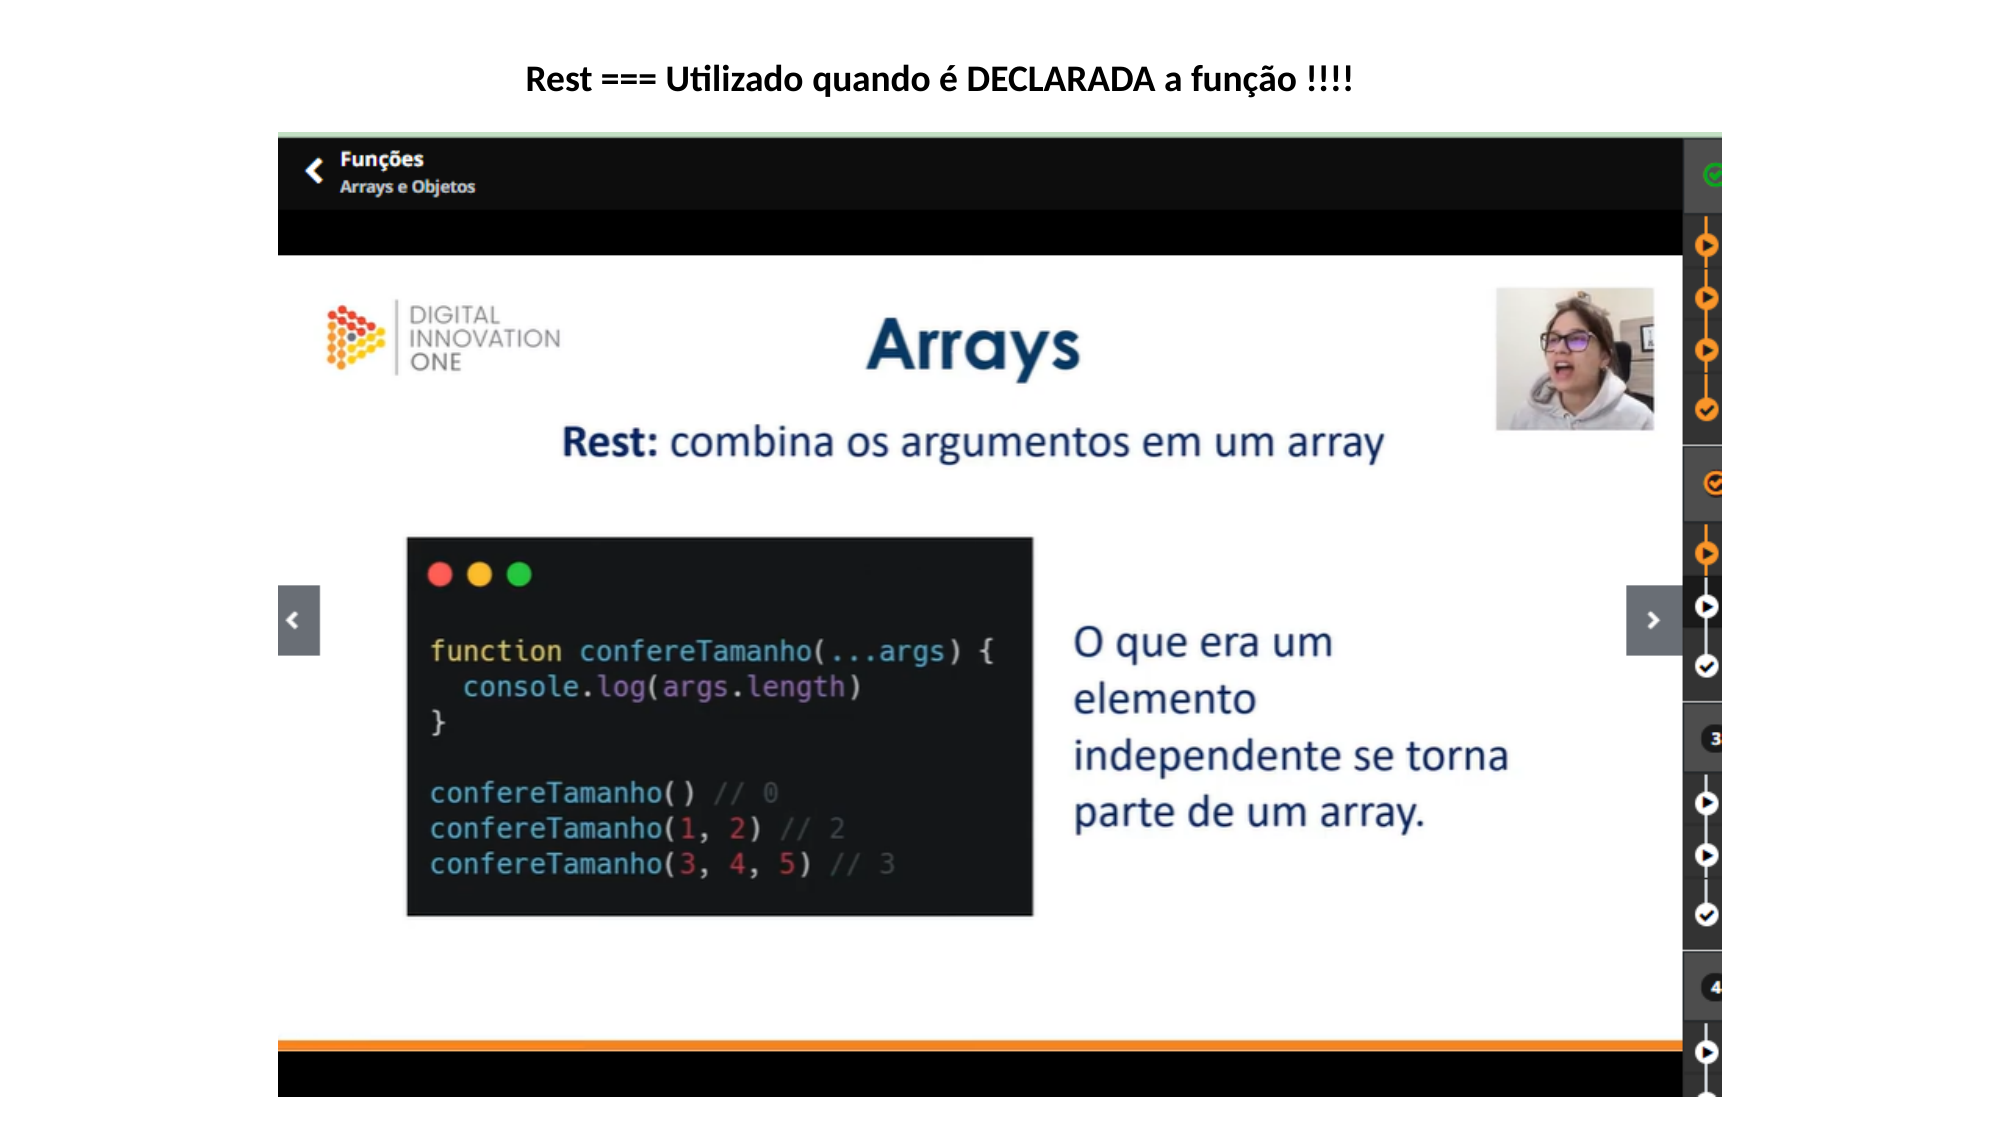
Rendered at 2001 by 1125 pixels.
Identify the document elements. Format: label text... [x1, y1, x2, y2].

text_box Rest === Utilizado quando é DECLARADA a função !!!! [440, 46, 1441, 107]
picture [278, 132, 1722, 1097]
